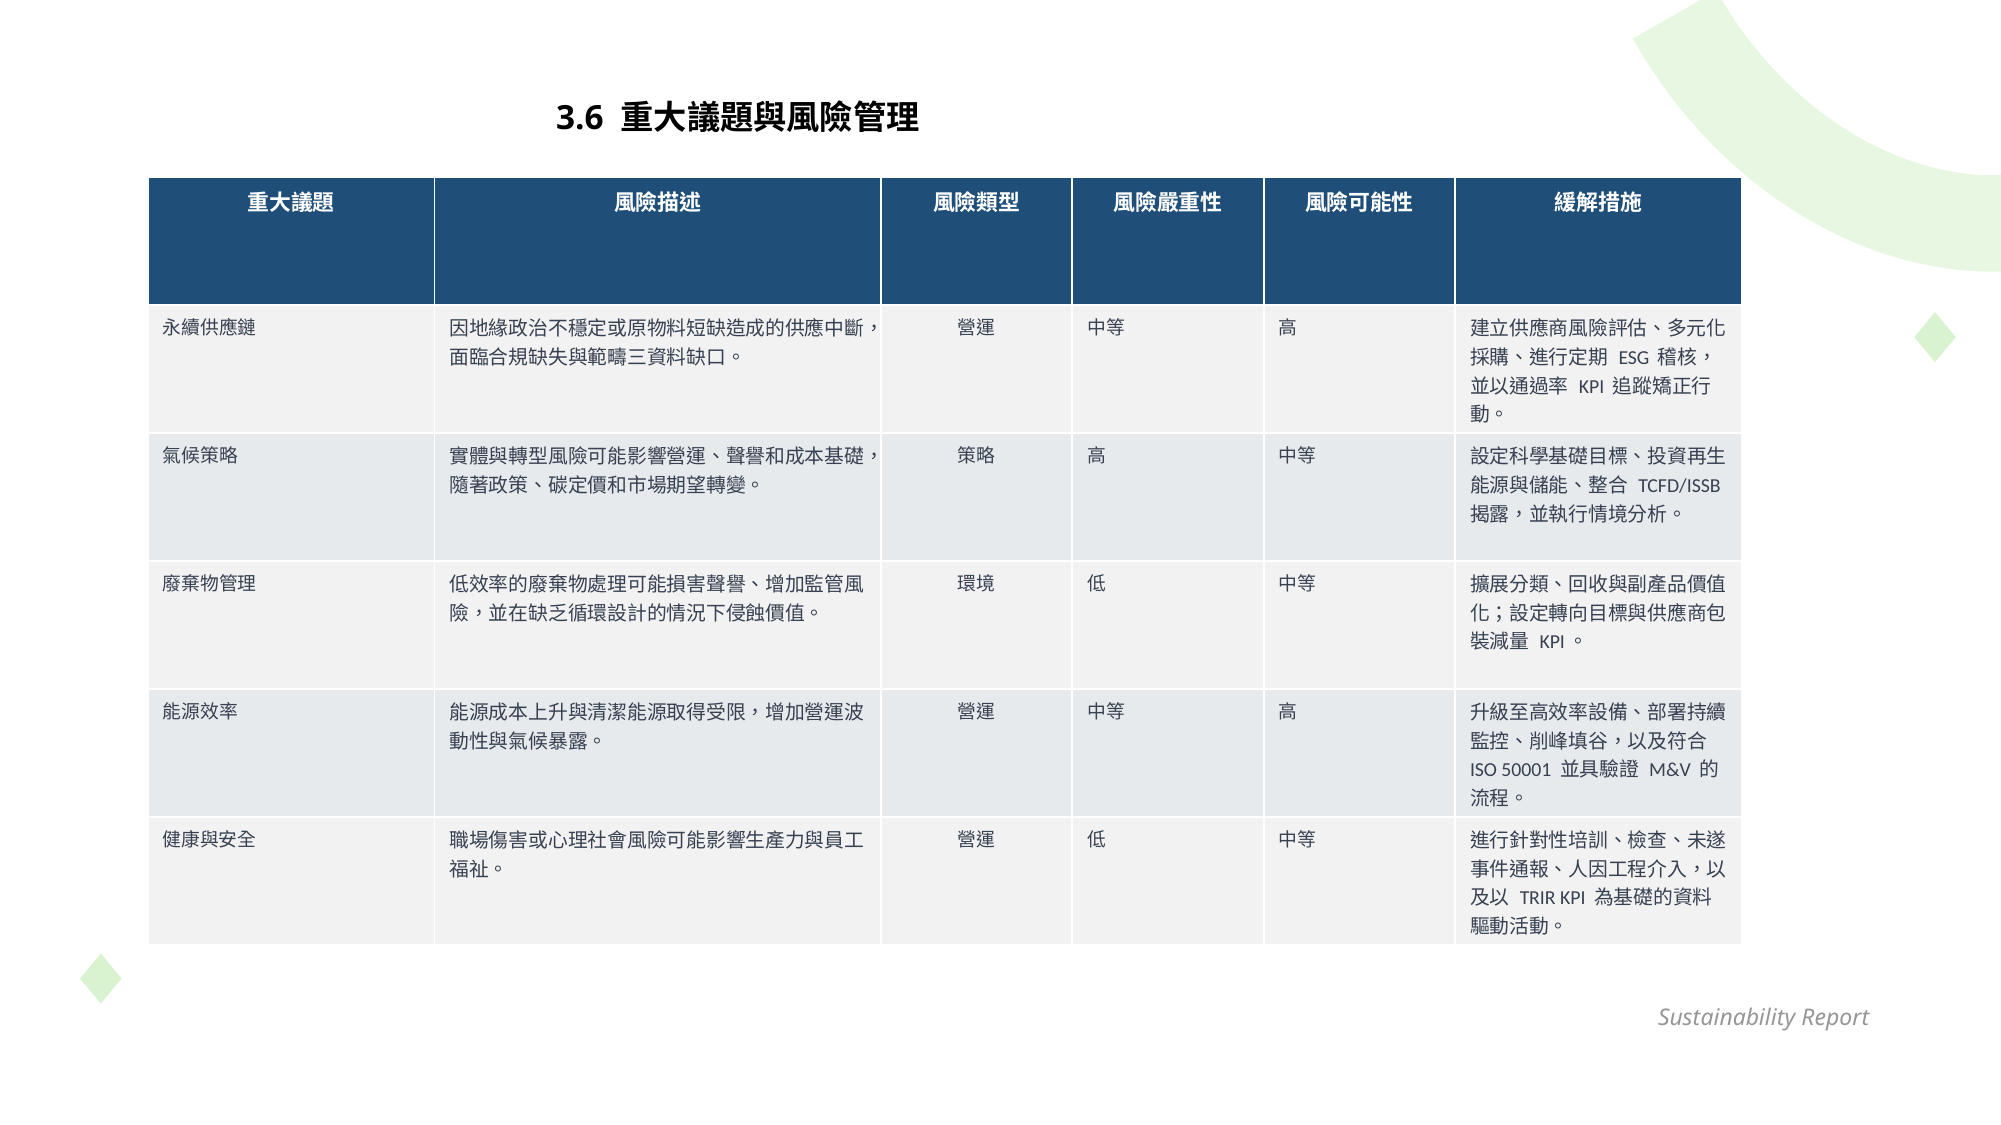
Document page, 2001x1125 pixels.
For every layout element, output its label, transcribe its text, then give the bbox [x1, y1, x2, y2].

table_cell 高 [1265, 306, 1454, 432]
table_header 風險類型 [882, 178, 1071, 304]
table_cell 營運 [882, 306, 1071, 432]
table_cell 營運 [882, 818, 1071, 944]
table_cell 永續供應鏈 [149, 306, 434, 432]
table_cell 氣候策略 [149, 434, 434, 560]
text_box 3.6 重大議題與風險管理 [541, 88, 935, 144]
table_cell 高 [1265, 690, 1454, 816]
table_header 風險可能性 [1265, 178, 1454, 304]
table_cell 廢棄物管理 [149, 562, 434, 688]
table_cell 建立供應商風險評估、多元化採購、進行定期 ESG 稽核，並以通過率 KPI 追蹤矯正行動。 [1456, 306, 1741, 432]
table_cell 因地緣政治不穩定或原物料短缺造成的供應中斷，面臨合規缺失與範疇三資料缺口。 [435, 306, 880, 432]
table_cell 升級至高效率設備、部署持續監控、削峰填谷，以及符合 ISO 50001 並具驗證 M&V 的流程。 [1456, 690, 1741, 816]
table_cell 能源效率 [149, 690, 434, 816]
table_cell 環境 [882, 562, 1071, 688]
table_cell 低 [1073, 818, 1263, 944]
table_cell 營運 [882, 690, 1071, 816]
table_cell 高 [1073, 434, 1263, 560]
table_cell 健康與安全 [149, 818, 434, 944]
table_cell 低 [1073, 562, 1263, 688]
table_cell 中等 [1073, 306, 1263, 432]
table_cell 擴展分類、回收與副產品價值化；設定轉向目標與供應商包裝減量 KPI。 [1456, 562, 1741, 688]
table_header 風險嚴重性 [1073, 178, 1263, 304]
text_box Sustainability Report [1643, 995, 1885, 1038]
table_cell 低效率的廢棄物處理可能損害聲譽、增加監管風險，並在缺乏循環設計的情況下侵蝕價值。 [435, 562, 880, 688]
table_header 重大議題 [149, 178, 434, 304]
table_cell 進行針對性培訓、檢查、未遂事件通報、人因工程介入，以及以 TRIR KPI 為基礎的資料驅動活動。 [1456, 818, 1741, 944]
table_header 風險描述 [435, 178, 880, 304]
table_cell 實體與轉型風險可能影響營運、聲譽和成本基礎，隨著政策、碳定價和市場期望轉變。 [435, 434, 880, 560]
table_cell 中等 [1265, 562, 1454, 688]
table_cell 策略 [882, 434, 1071, 560]
table_cell 中等 [1265, 434, 1454, 560]
table_cell 中等 [1073, 690, 1263, 816]
table_cell 中等 [1265, 818, 1454, 944]
table_cell 職場傷害或心理社會風險可能影響生產力與員工福祉。 [435, 818, 880, 944]
table_cell 能源成本上升與清潔能源取得受限，增加營運波動性與氣候暴露。 [435, 690, 880, 816]
table_header 緩解措施 [1456, 178, 1741, 304]
table_cell 設定科學基礎目標、投資再生能源與儲能、整合 TCFD/ISSB 揭露，並執行情境分析。 [1456, 434, 1741, 560]
